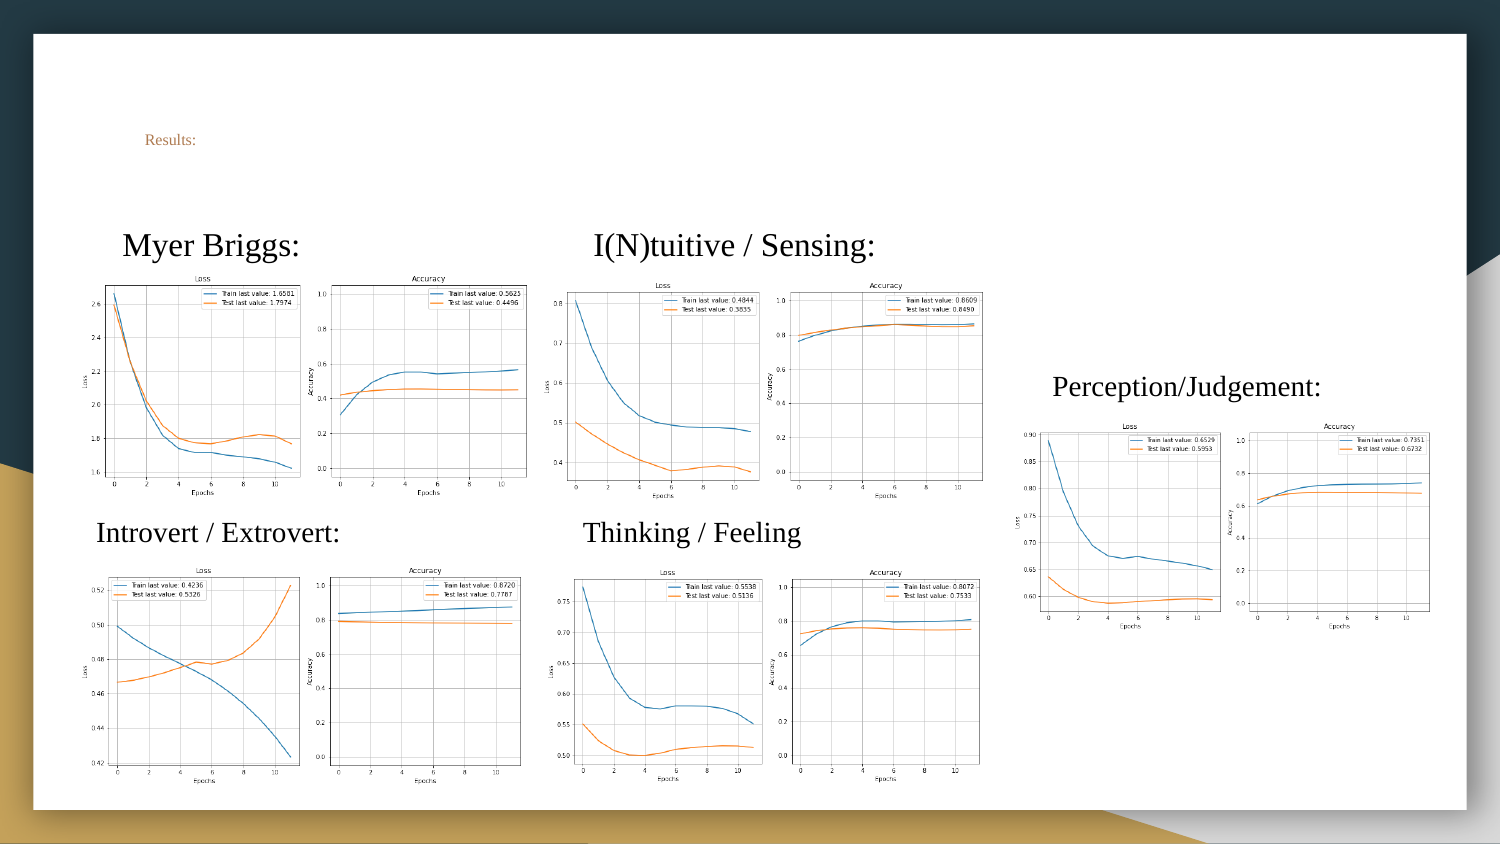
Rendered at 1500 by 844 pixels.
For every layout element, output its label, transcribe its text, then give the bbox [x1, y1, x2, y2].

picture [80, 273, 528, 498]
picture [80, 565, 523, 787]
title Results: [129, 114, 571, 164]
text_box I(N)tuitive / Sensing: [578, 207, 984, 278]
text_box Perception/Judgement: [1037, 352, 1443, 418]
text_box Introvert / Extrovert: [80, 506, 487, 564]
text_box Myer Briggs: [107, 207, 513, 271]
text_box Thinking / Feeling [567, 508, 974, 564]
picture [545, 566, 981, 785]
picture [542, 280, 985, 502]
picture [1013, 421, 1431, 631]
